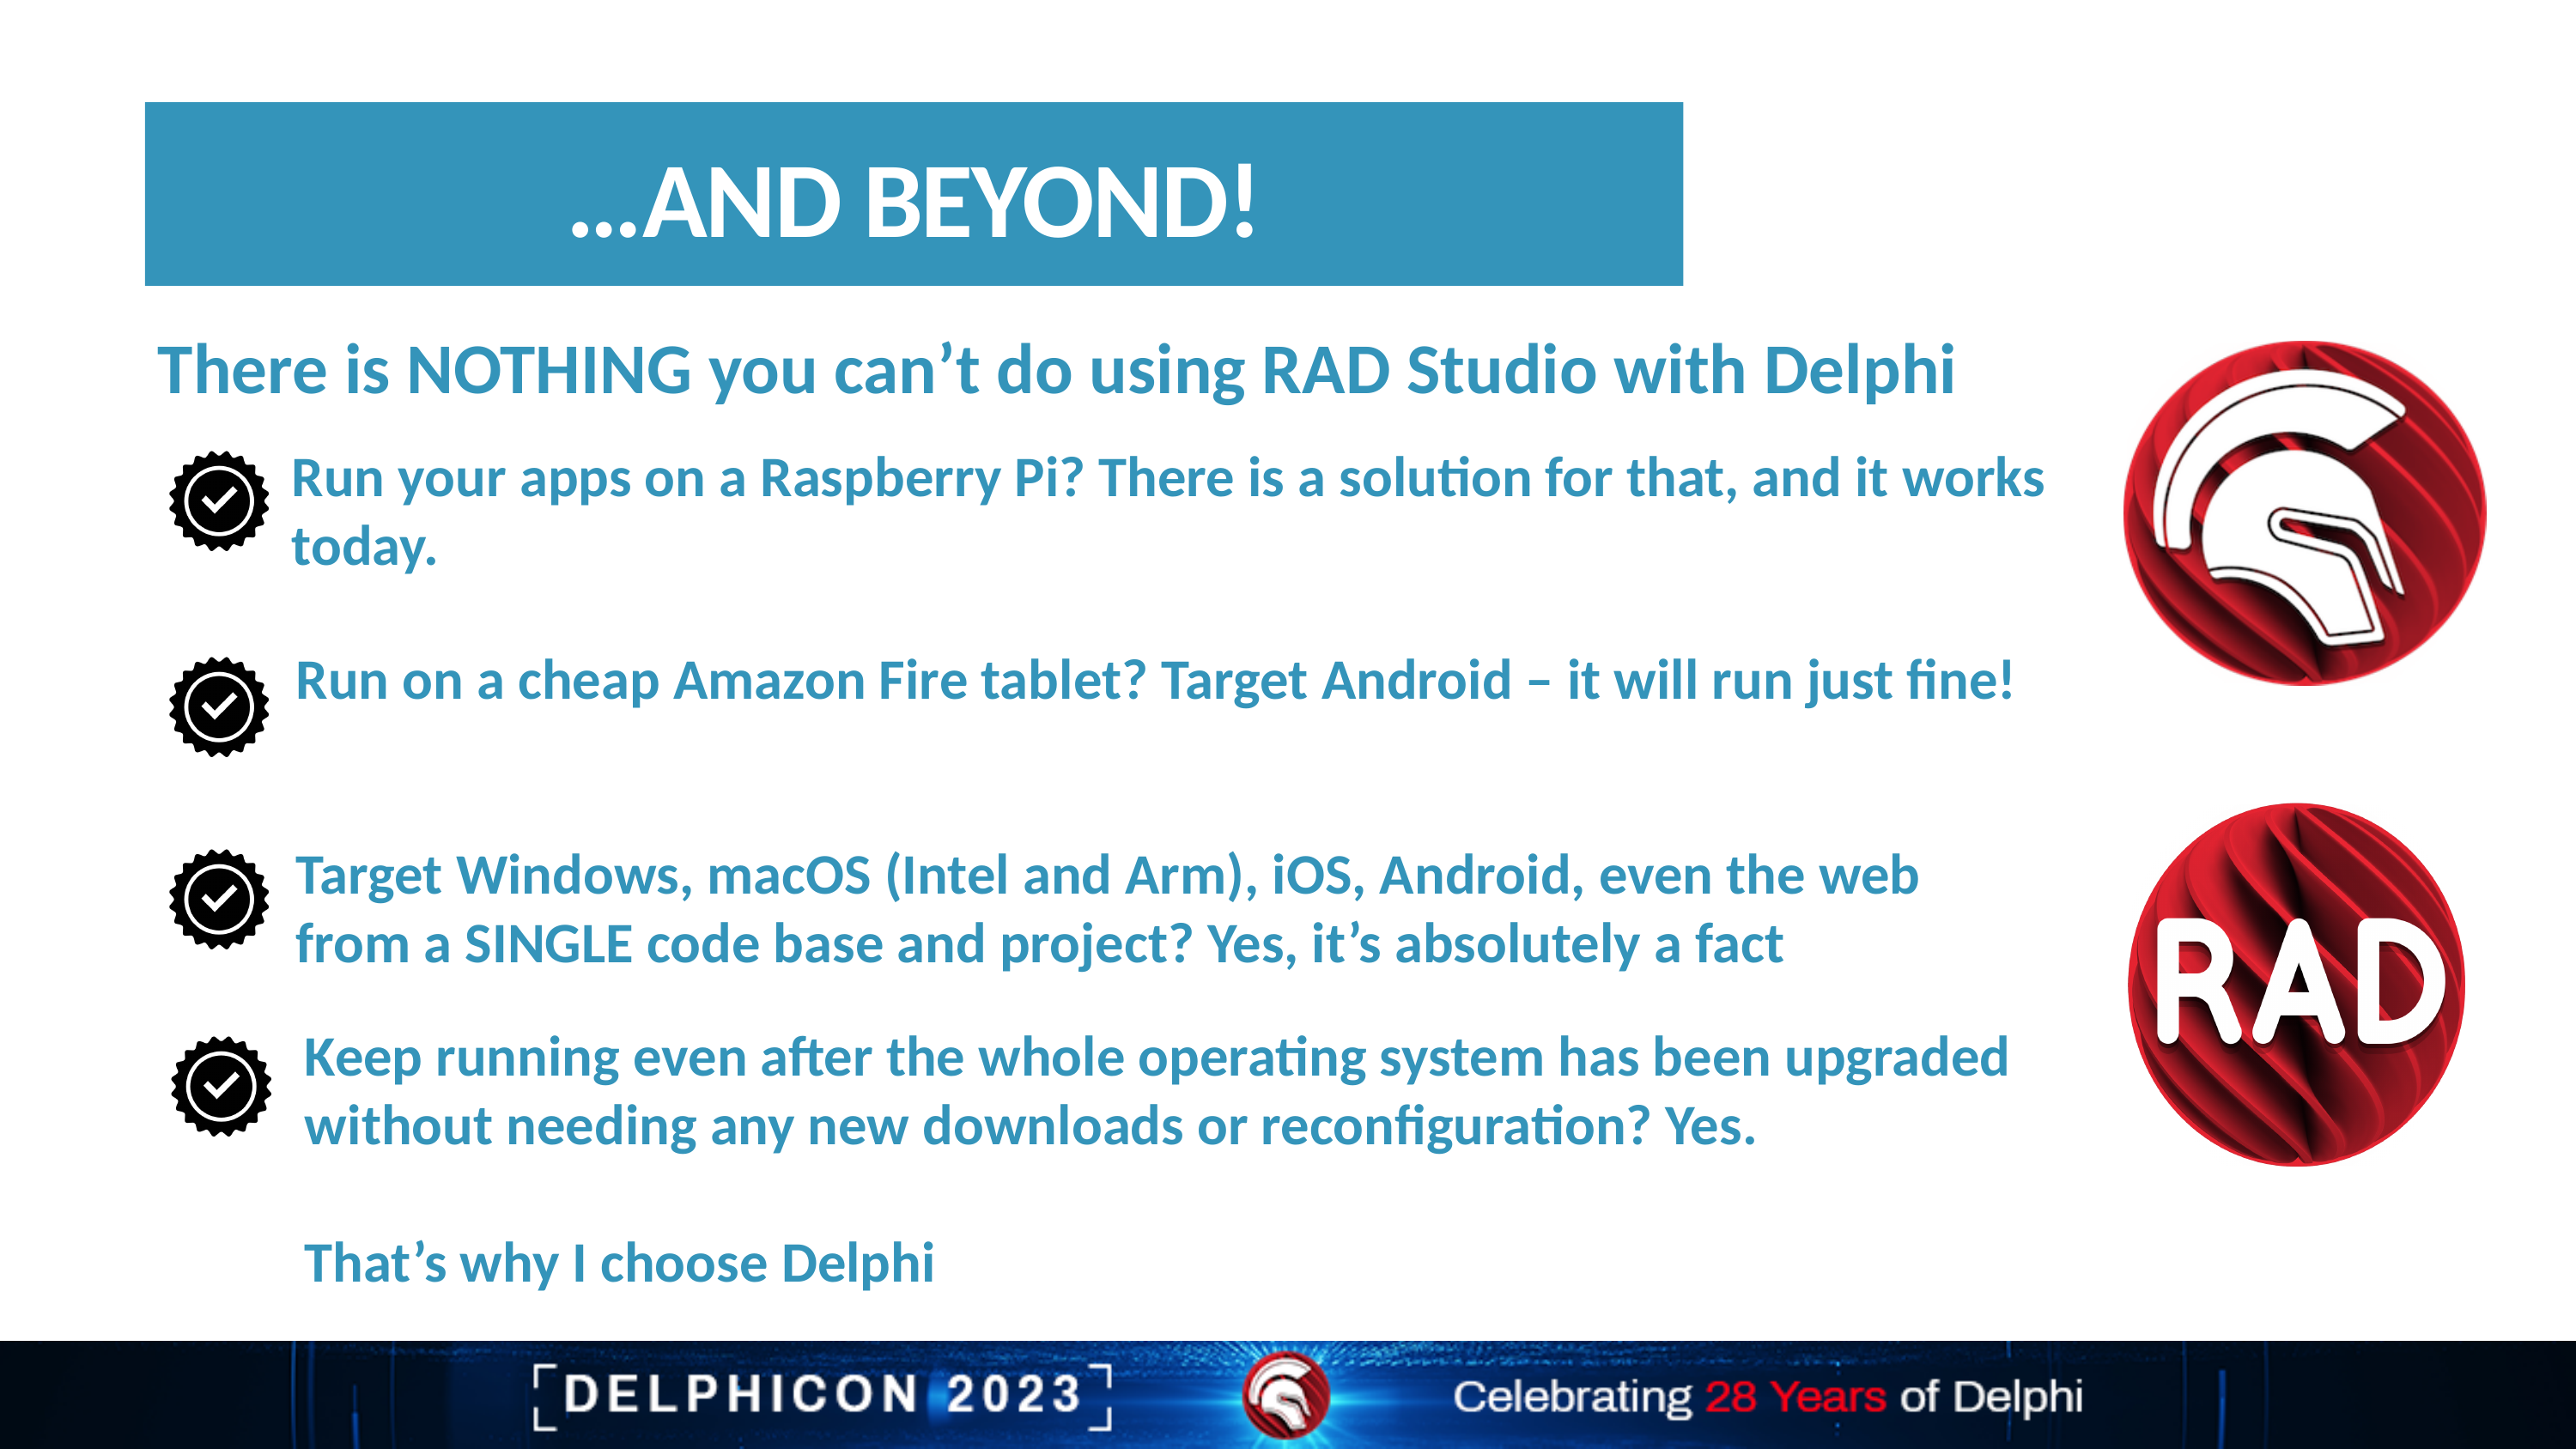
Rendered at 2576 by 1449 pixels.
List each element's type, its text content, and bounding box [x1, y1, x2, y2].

text_box …and beyond! [144, 102, 1684, 286]
picture [2128, 803, 2465, 1167]
picture [156, 1022, 286, 1151]
picture [154, 834, 284, 964]
picture [154, 642, 284, 772]
picture [154, 436, 284, 566]
picture [2123, 341, 2487, 687]
picture [0, 1341, 2576, 1449]
text_box Run your apps on a Raspberry Pi? There is a solution for that, and it works today. [279, 433, 2119, 584]
text_box Target Windows, macOS (Intel and Arm), iOS, Android, even the web from a SINGLE code base and project? Yes, it’s absolutely a fact [283, 830, 2038, 980]
text_box There is NOTHING you can’t do using RAD Studio with Delphi [144, 315, 2008, 415]
text_box Run on a cheap Amazon Fire tablet? Target Android – it will run just fine! [283, 635, 2038, 717]
text_box Keep running even after the whole operating system has been upgraded without needing any new downloads or reconfiguration? Yes. That’s why I choose Delphi [291, 1012, 2047, 1300]
